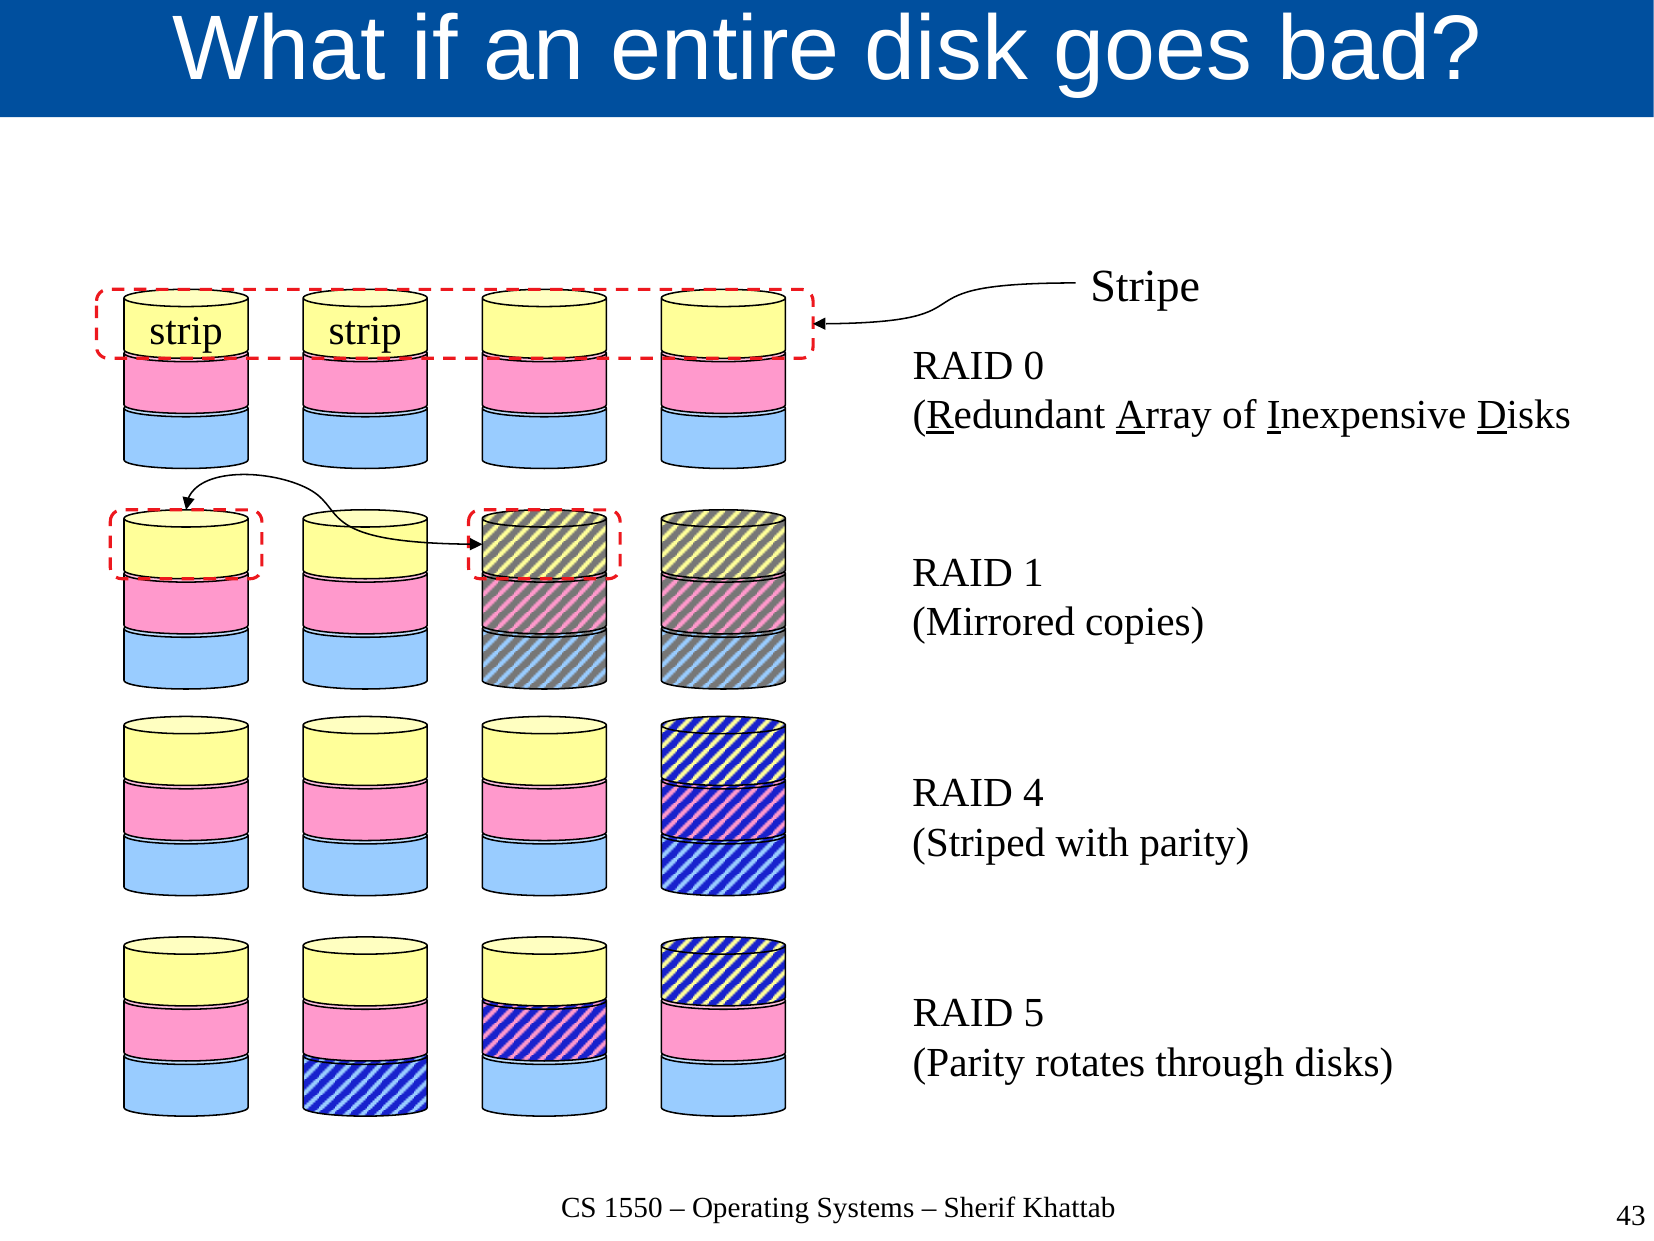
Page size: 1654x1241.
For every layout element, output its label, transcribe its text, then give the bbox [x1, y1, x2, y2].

text_box RAID 1 (Mirrored copies) [897, 537, 1220, 652]
title What if an entire disk goes bad? [0, 0, 1654, 118]
footer CS 1550 – Operating Systems – Sherif Khattab [460, 1190, 1217, 1241]
text_box [124, 1054, 249, 1117]
text_box [124, 579, 249, 634]
text_box [661, 1054, 786, 1117]
text_box RAID 4 (Striped with parity) [897, 757, 1265, 872]
text_box [110, 509, 262, 579]
text_box [482, 627, 607, 689]
text_box [482, 716, 607, 786]
text_box [661, 359, 786, 414]
text_box [303, 572, 359, 634]
text_box [124, 834, 249, 896]
text_box [661, 936, 786, 1006]
text_box RAID 5 (Parity rotates through disks) [897, 978, 1409, 1093]
text_box [661, 509, 786, 579]
text_box [372, 627, 428, 689]
text_box [124, 716, 249, 786]
text_box [303, 1054, 428, 1117]
text_box [372, 509, 428, 541]
text_box [303, 716, 428, 786]
text_box [661, 779, 786, 841]
text_box [482, 407, 607, 469]
text_box [482, 999, 607, 1061]
slide_number 43 [1265, 1198, 1647, 1241]
text_box [372, 572, 428, 634]
text_box [303, 627, 359, 689]
text_box [303, 936, 428, 1006]
text_box [124, 359, 249, 414]
text_box Stripe [1075, 248, 1216, 318]
text_box [124, 936, 249, 1006]
text_box [303, 779, 428, 841]
text_box [303, 359, 359, 414]
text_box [812, 283, 1076, 324]
text_box [372, 537, 428, 579]
text_box [661, 834, 786, 896]
text_box [124, 627, 249, 689]
text_box [661, 627, 786, 689]
text_box RAID 0 (Redundant Array of Inexpensive Disks [897, 330, 1586, 445]
text_box [482, 834, 607, 896]
text_box [482, 359, 607, 414]
text_box [124, 999, 249, 1061]
text_box [661, 999, 786, 1061]
text_box [124, 779, 249, 841]
text_box [96, 289, 814, 359]
text_box [372, 407, 428, 469]
text_box [468, 509, 621, 579]
text_box [303, 511, 359, 579]
text_box [303, 407, 359, 469]
text_box [482, 579, 607, 634]
text_box [303, 999, 428, 1061]
text_box [482, 936, 607, 1006]
text_box [661, 572, 786, 634]
text_box [482, 1054, 607, 1117]
text_box [303, 834, 428, 896]
text_box [482, 779, 607, 841]
text_box [661, 406, 786, 469]
text_box [372, 359, 428, 414]
text_box [661, 716, 786, 786]
text_box [124, 407, 249, 469]
